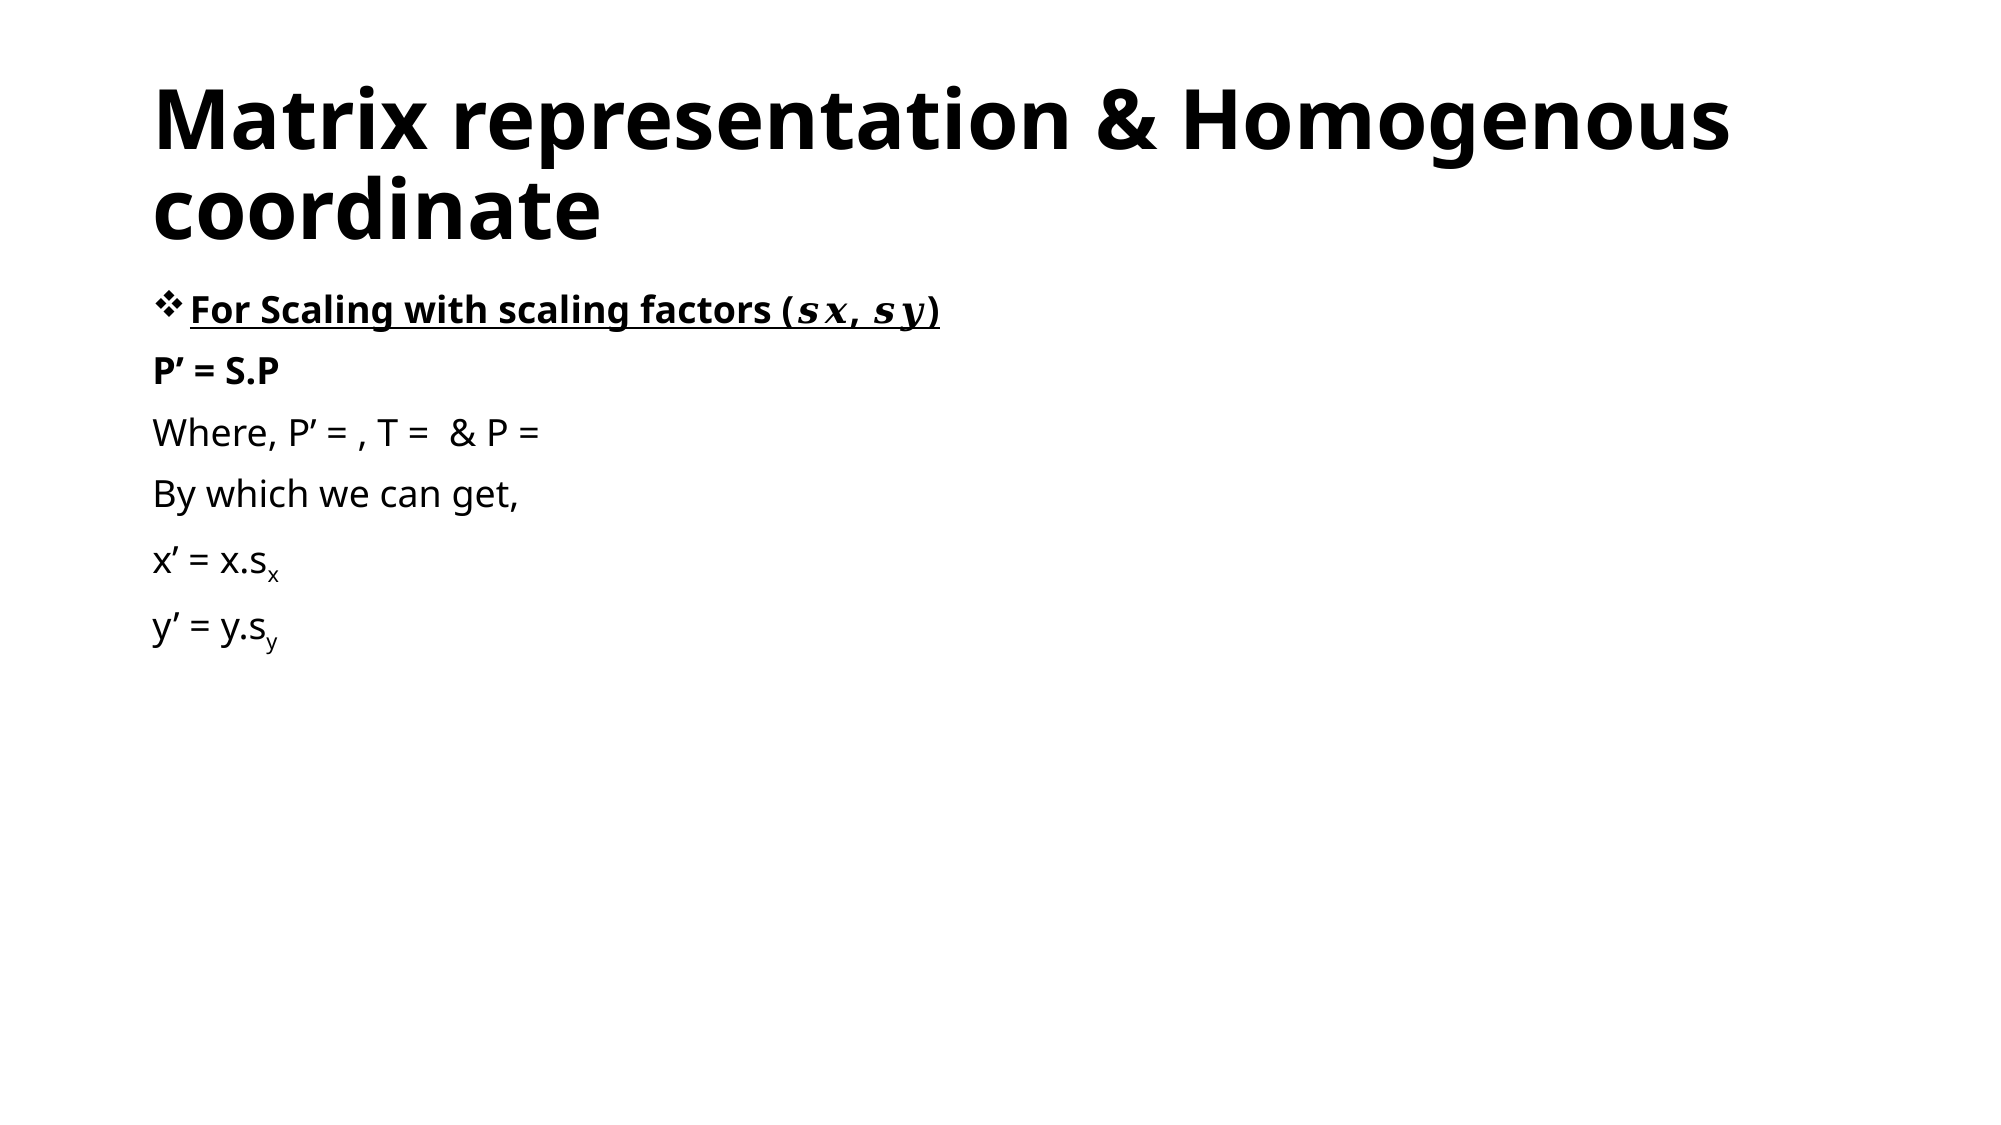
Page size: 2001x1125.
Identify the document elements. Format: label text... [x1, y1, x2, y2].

title Matrix representation & Homogenous coordinate [137, 51, 1863, 284]
